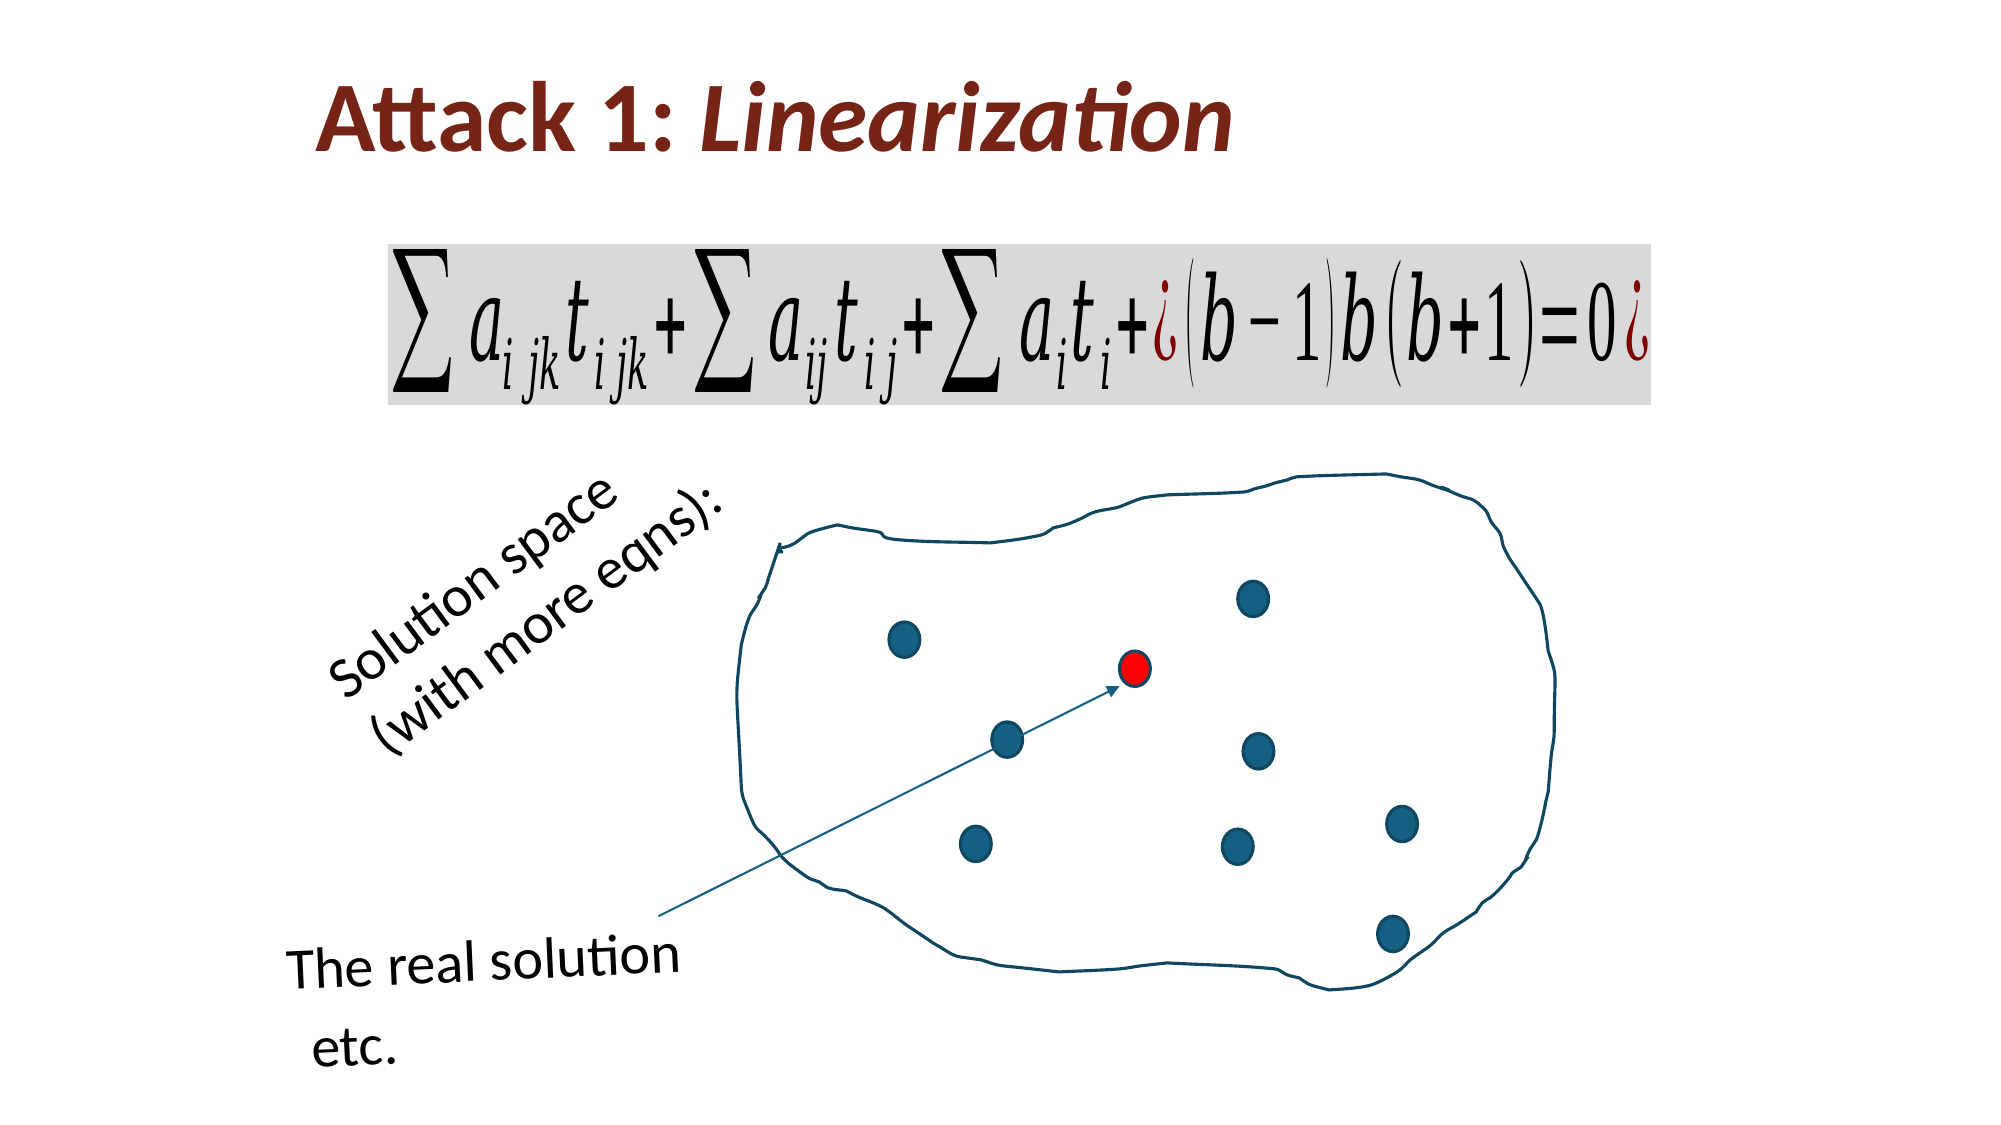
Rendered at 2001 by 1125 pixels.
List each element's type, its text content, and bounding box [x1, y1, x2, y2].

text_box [1409, 621, 1419, 843]
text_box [959, 580, 1409, 953]
title Attack 1: Linearization [300, 24, 1713, 213]
text_box The real solution [269, 901, 800, 1016]
text_box Solution space (with more eqns): [286, 325, 829, 795]
text_box [735, 472, 1557, 992]
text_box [657, 685, 1120, 917]
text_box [888, 621, 959, 685]
